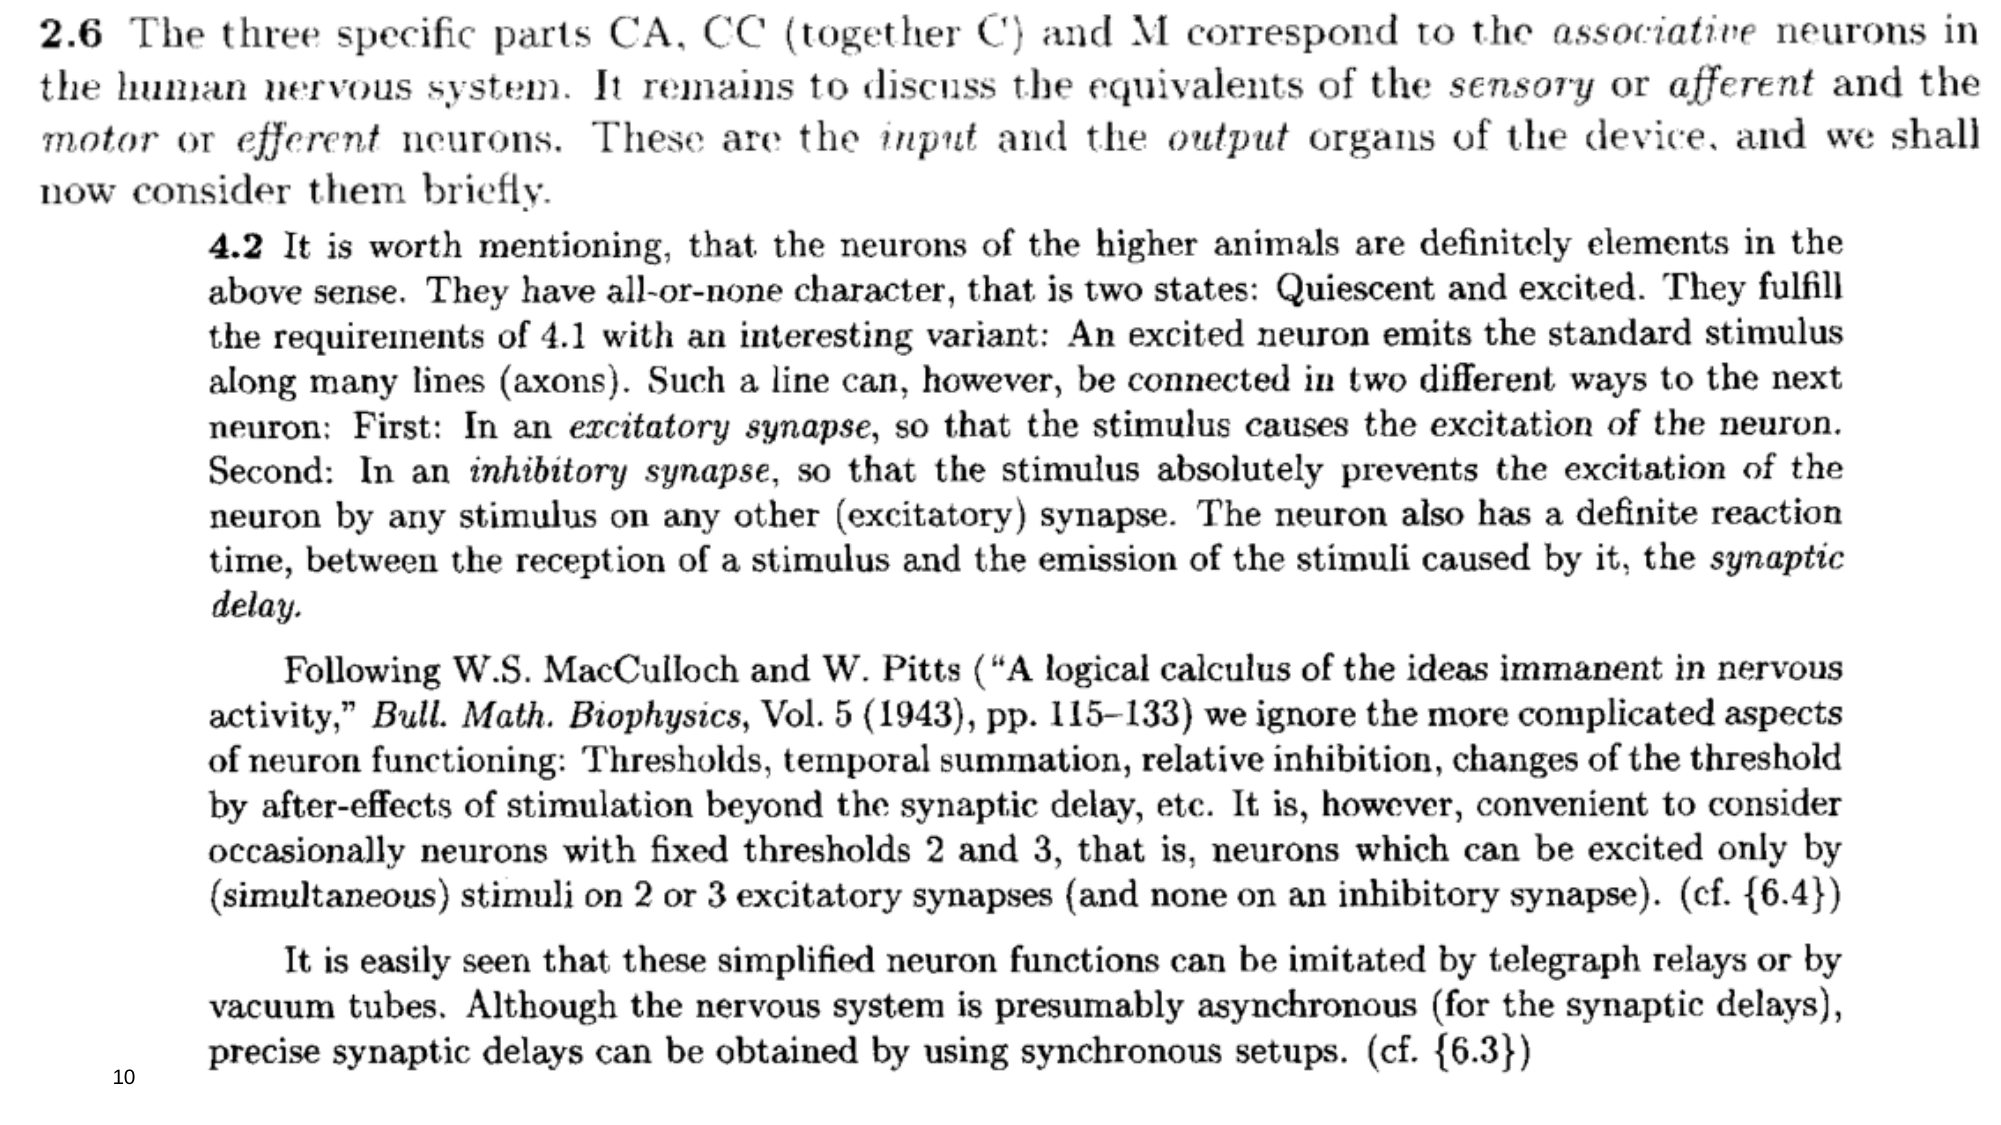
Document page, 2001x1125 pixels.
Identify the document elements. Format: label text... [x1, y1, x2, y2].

text_box 10 [97, 1027, 172, 1125]
picture [10, 9, 2000, 1074]
